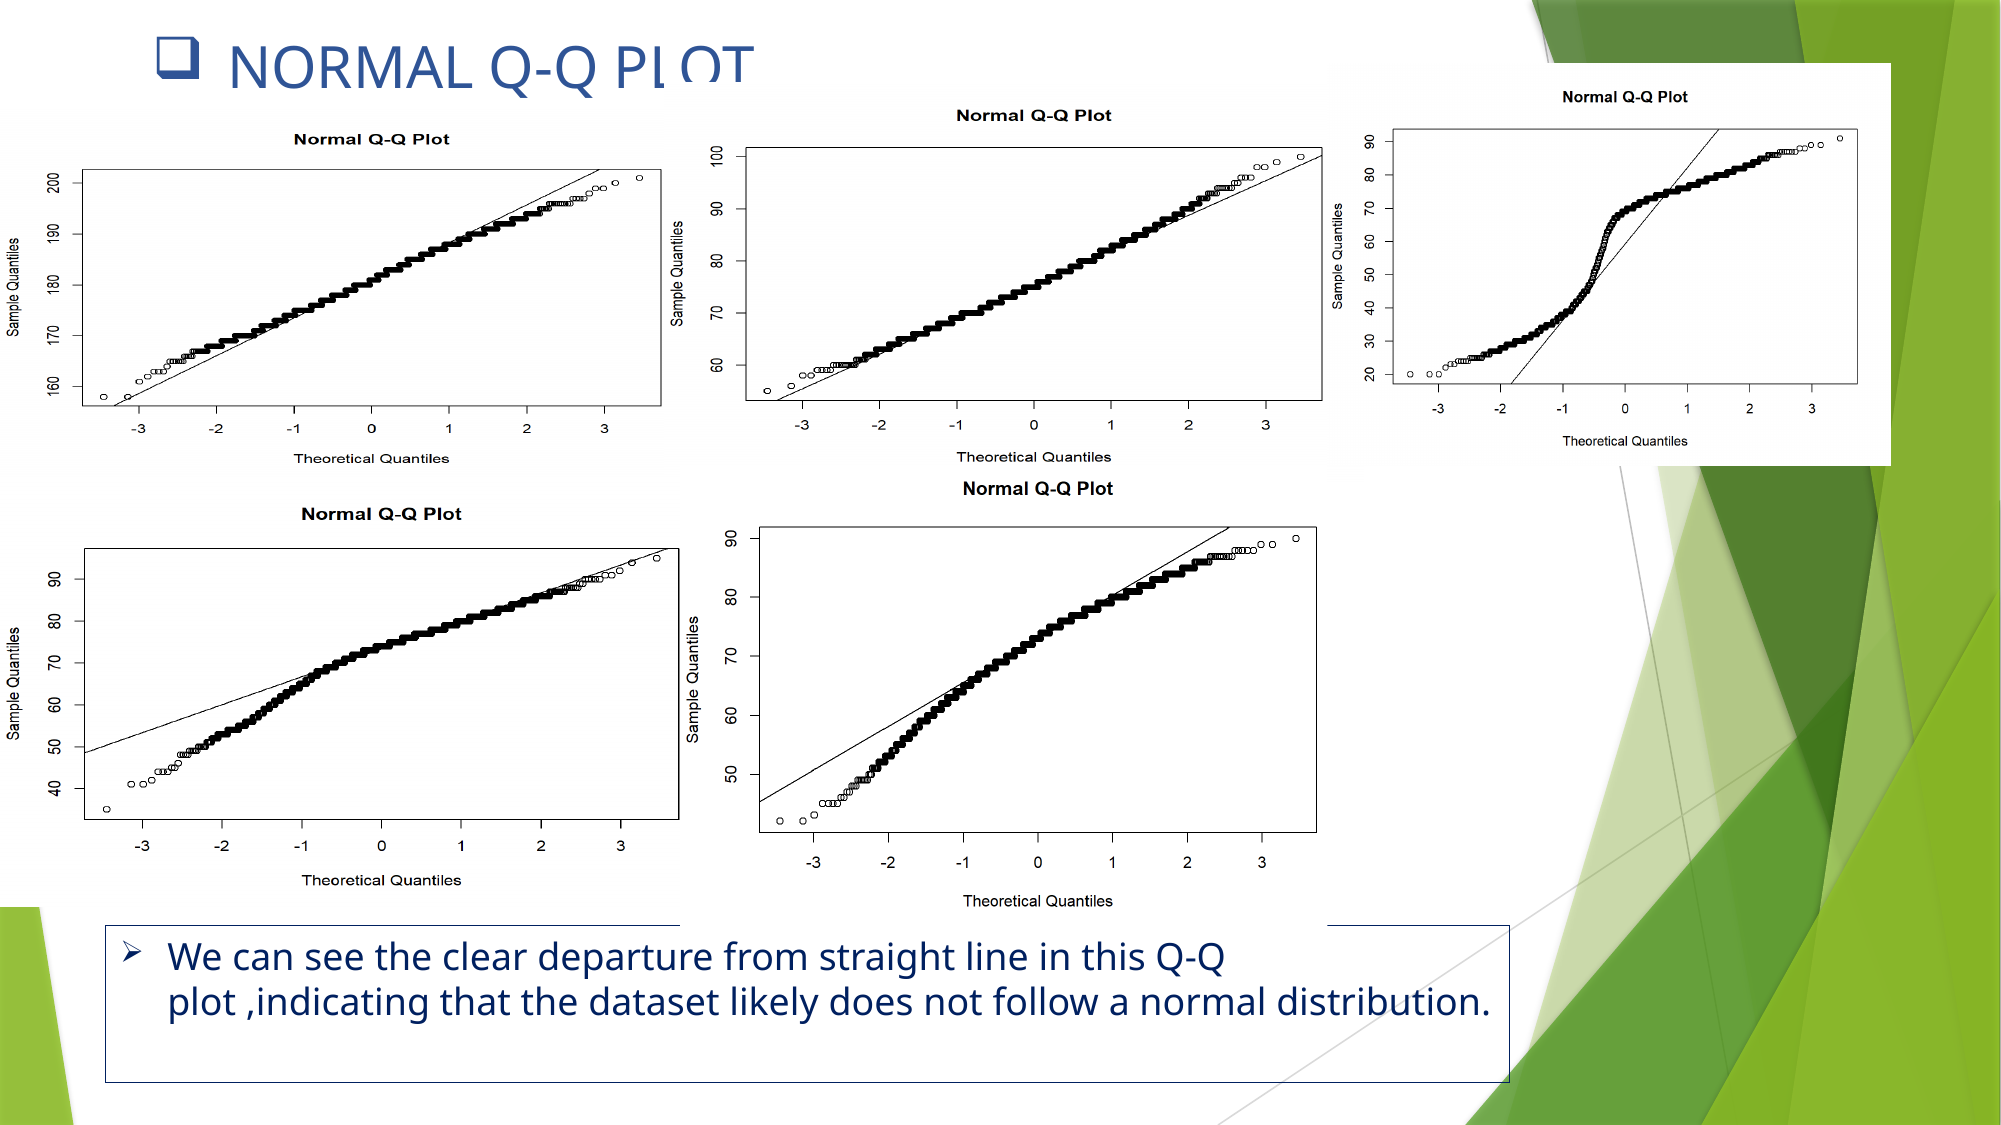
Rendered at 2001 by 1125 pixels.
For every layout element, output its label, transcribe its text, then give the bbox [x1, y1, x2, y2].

picture [0, 62, 1891, 927]
title NORMAL Q-Q PLOT [137, 1, 1350, 107]
list We can see the clear departure from straight line in this Q-Q plot ,indicating that the dataset likely does not follow a normal distribution. [105, 925, 1510, 1083]
